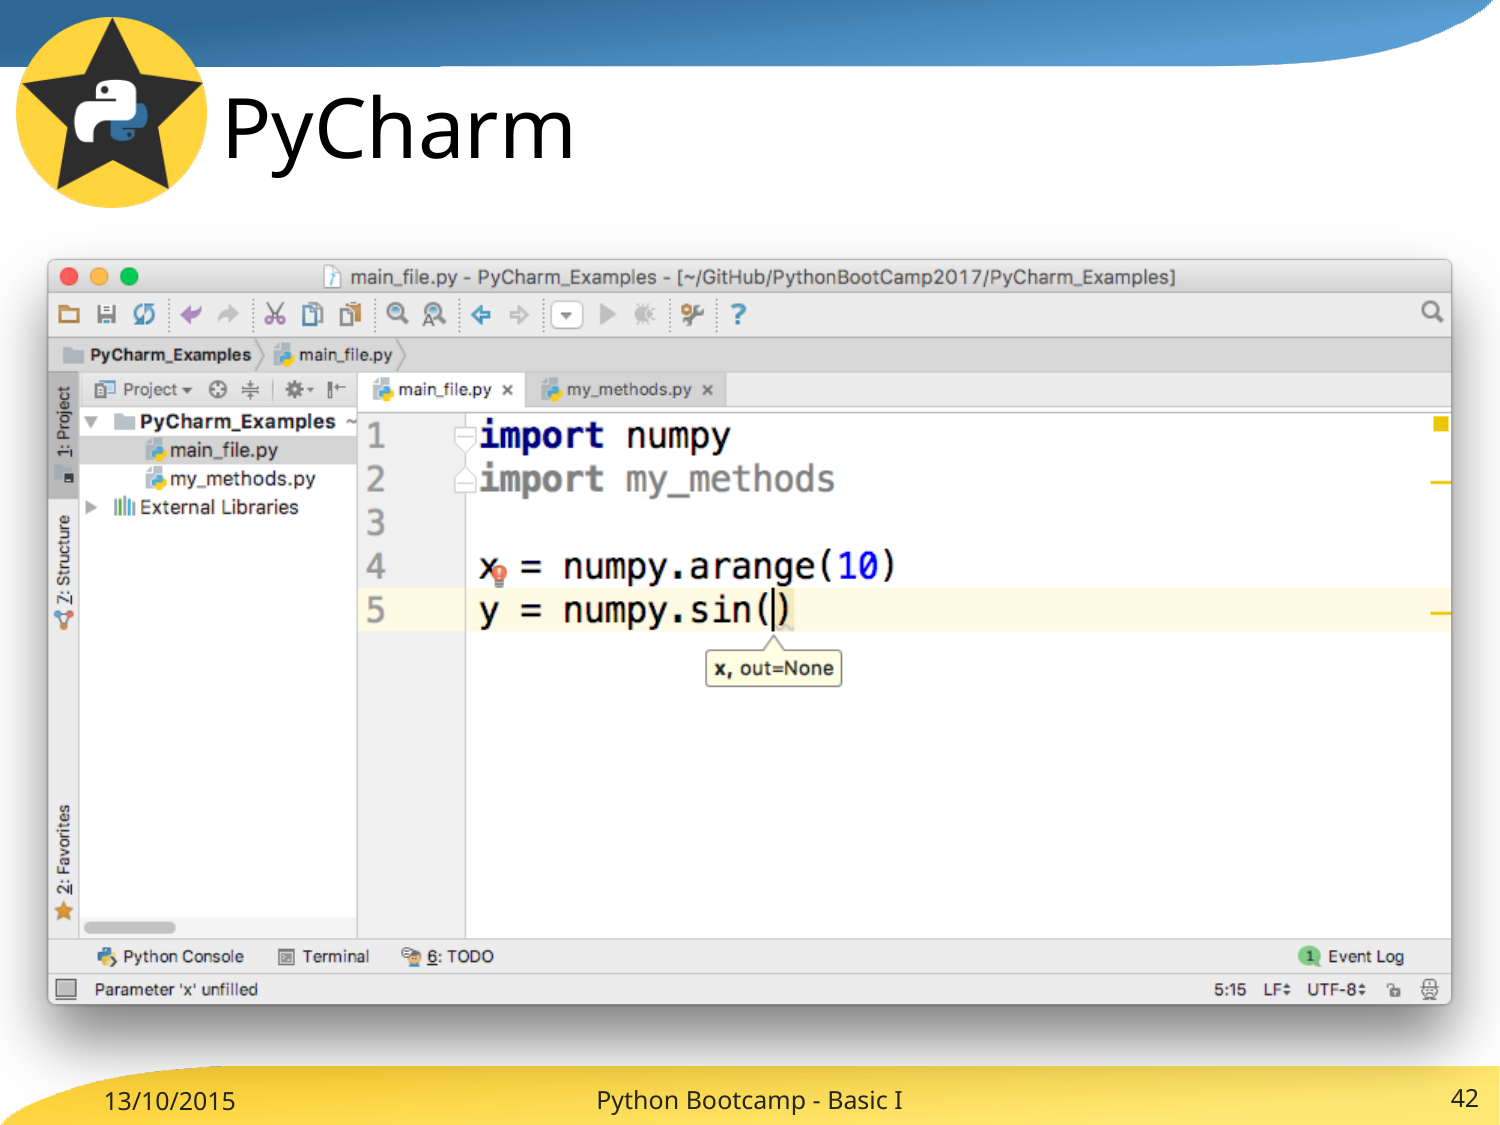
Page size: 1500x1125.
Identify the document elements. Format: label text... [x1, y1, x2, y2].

title PyCharm [206, 66, 1425, 185]
picture [0, 212, 1500, 1125]
picture [0, 0, 1500, 208]
